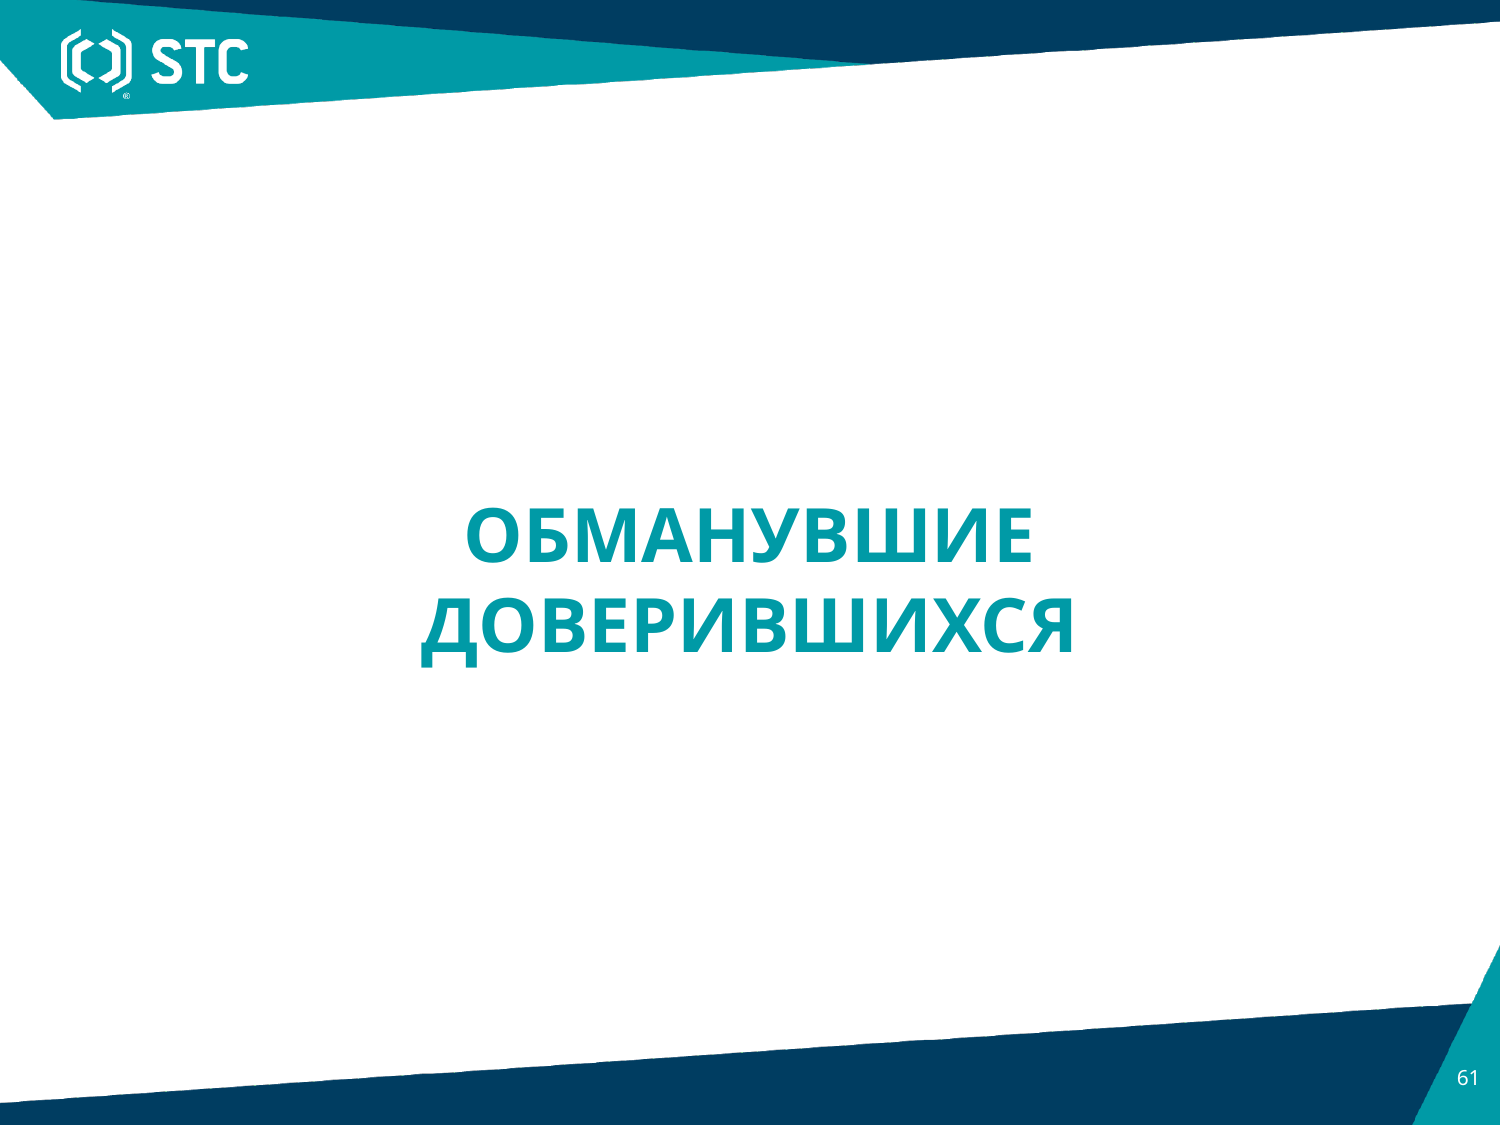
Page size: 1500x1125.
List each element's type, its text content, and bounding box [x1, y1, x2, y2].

text_box ОБМАНУВШИЕ ДОВЕРИВШИХСЯ [218, 480, 1282, 563]
picture [0, 0, 1500, 1125]
